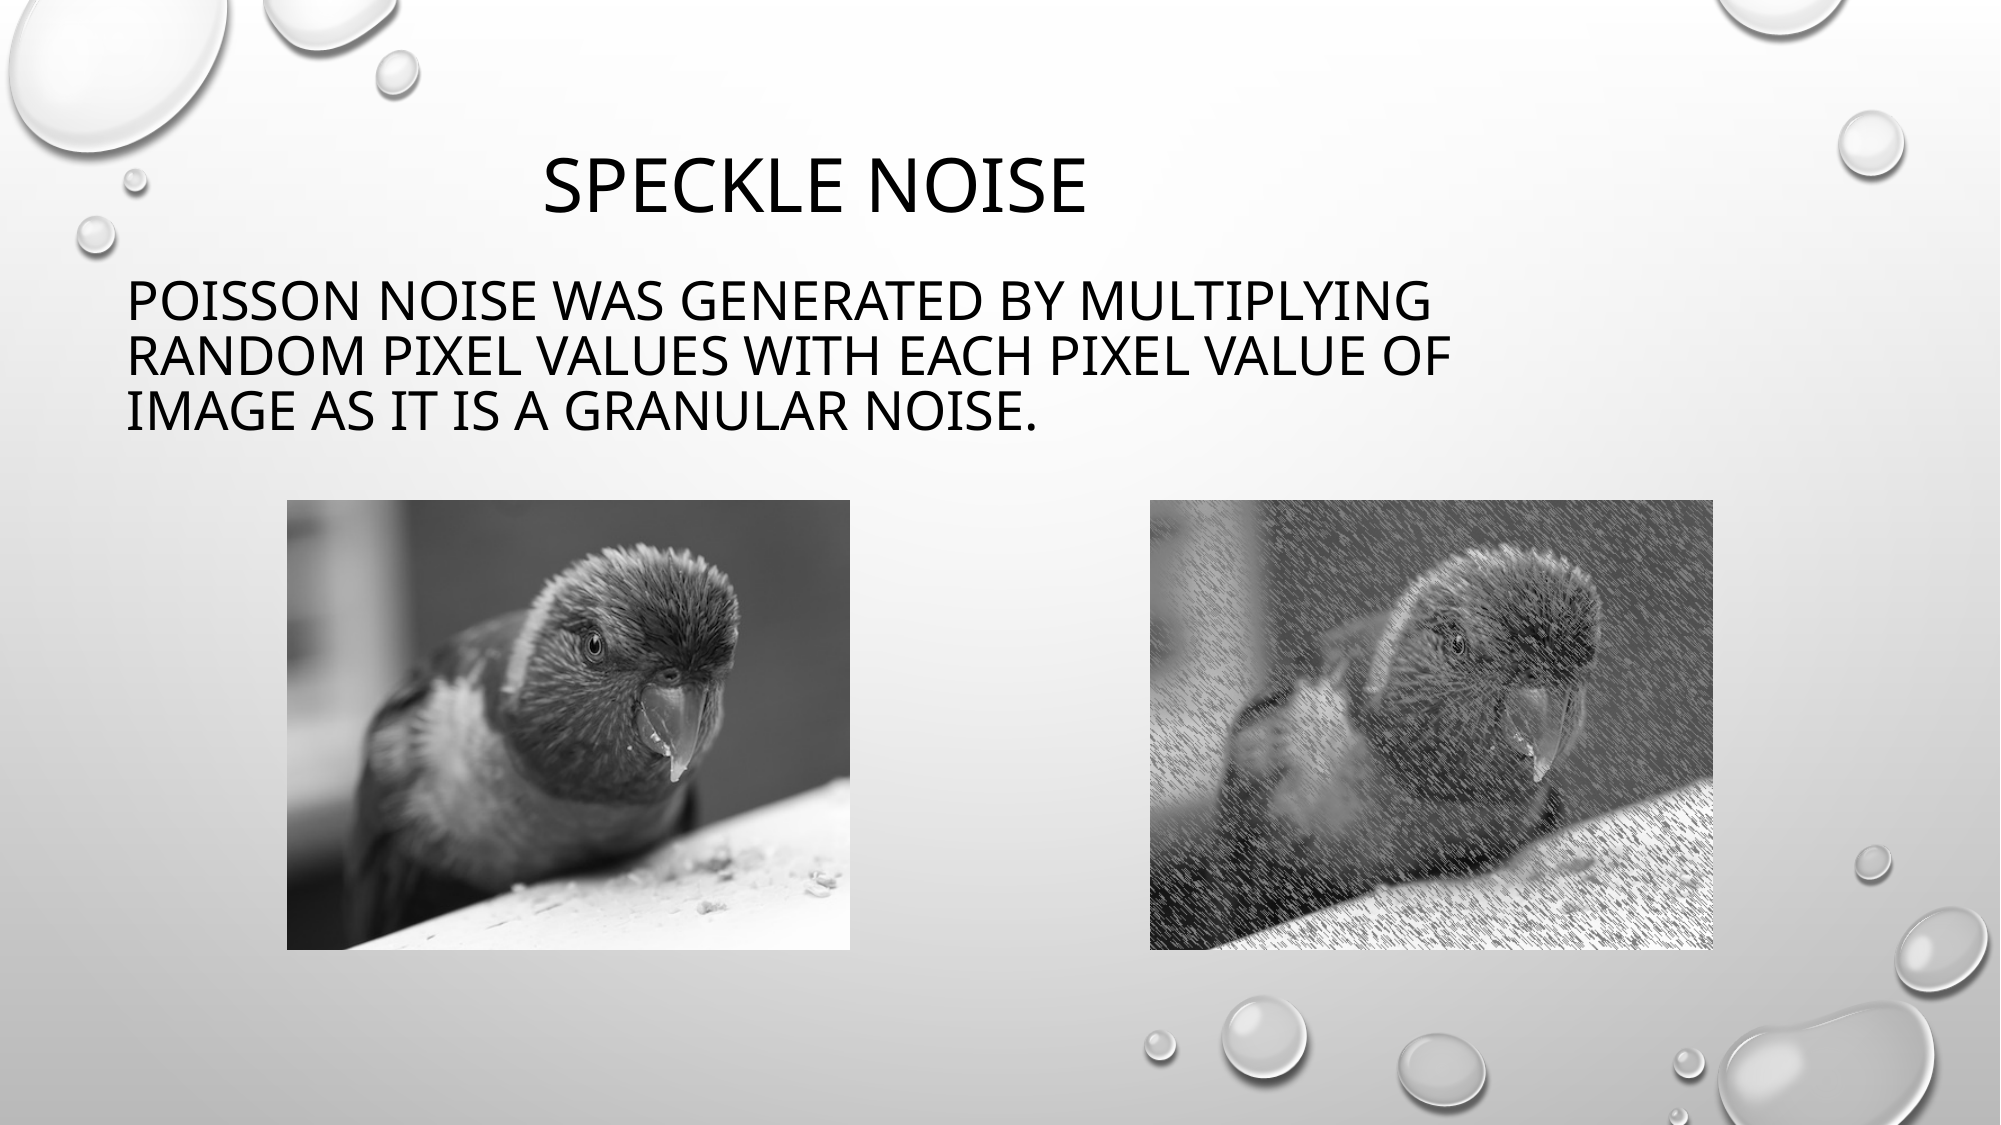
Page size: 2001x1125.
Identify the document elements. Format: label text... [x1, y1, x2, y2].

list Poisson noise was generated by multiplying random pixel values with each pixel value of image as it is a granular noise. [111, 319, 1522, 449]
picture [0, 0, 2000, 1125]
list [1150, 500, 1713, 951]
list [287, 500, 850, 951]
title Speckle noise [111, 99, 1522, 277]
